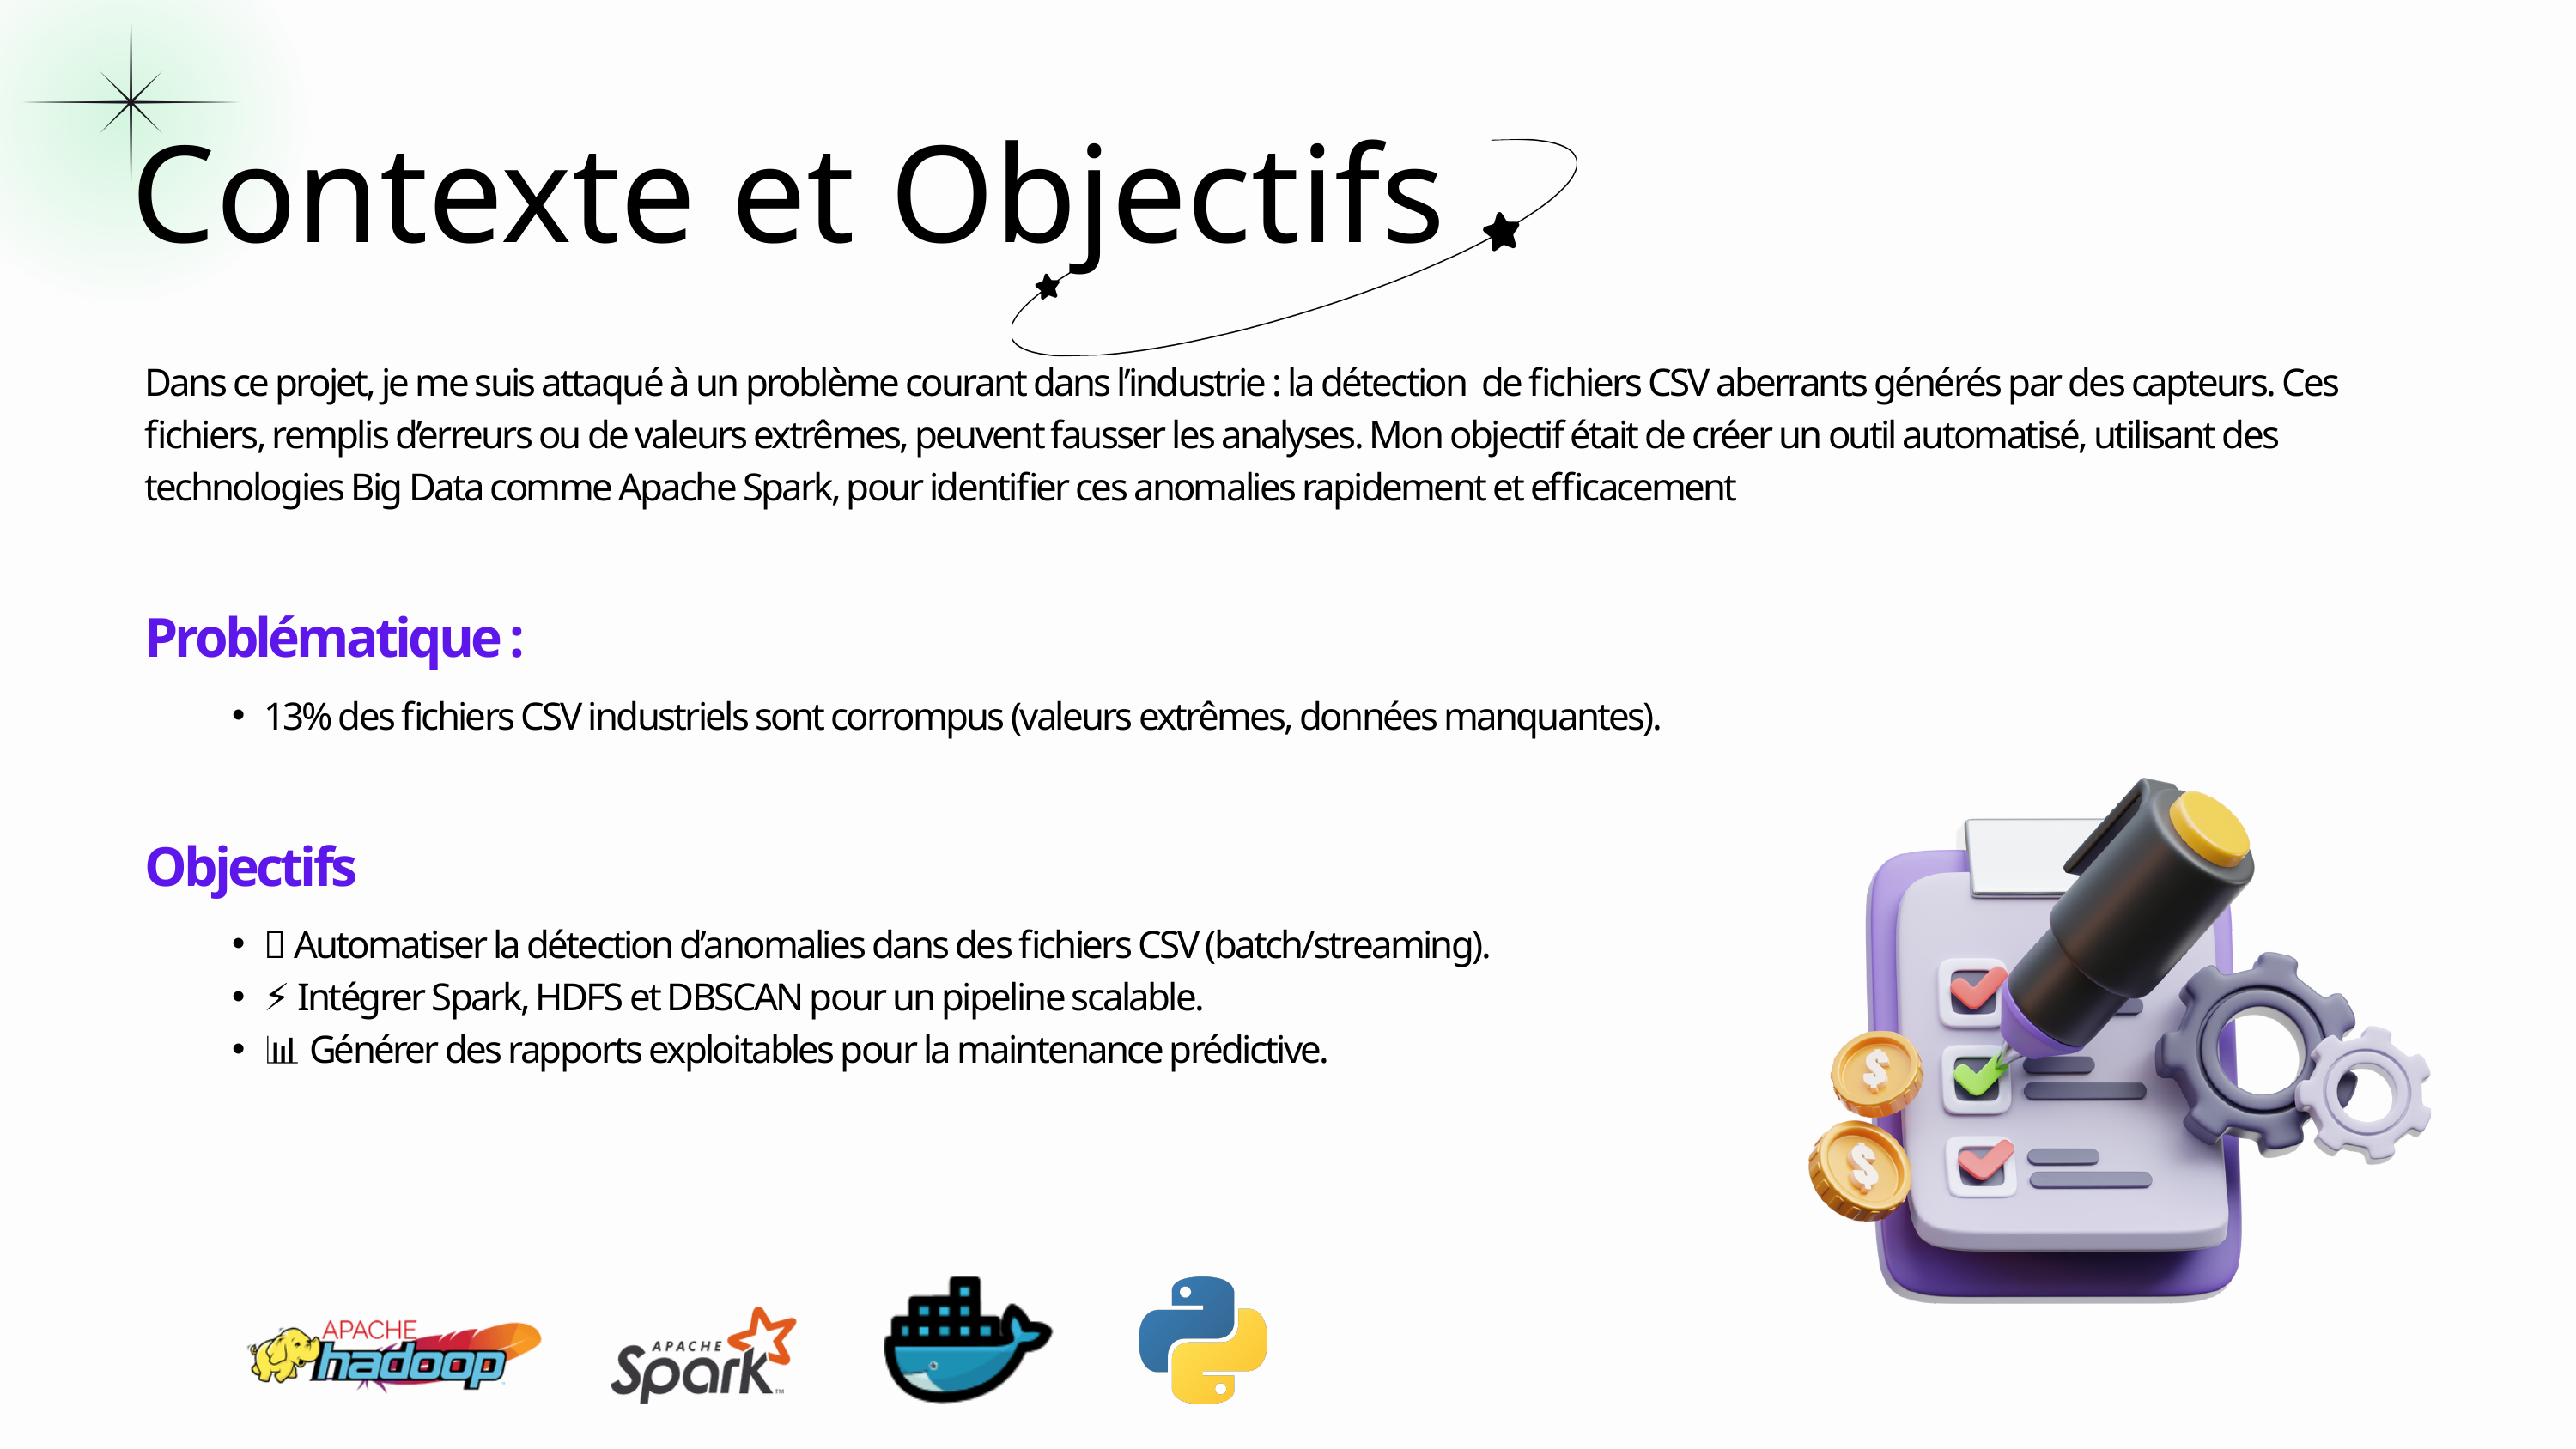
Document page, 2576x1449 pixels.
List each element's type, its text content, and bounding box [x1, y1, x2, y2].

text_box 13% des fichiers CSV industriels sont corrompus (valeurs extrêmes, données manquantes). [199, 684, 1697, 737]
text_box Contexte et Objectifs [131, 138, 1475, 270]
text_box [21, 0, 240, 211]
text_box 🎯 Automatiser la détection d’anomalies dans des fichiers CSV (batch/streaming). ⚡ Intégrer Spark, HDFS et DBSCAN pour un pipeline scalable. 📊 Générer des rapports exploitables pour la maintenance prédictive. [199, 912, 1621, 1071]
text_box Objectifs [144, 822, 440, 898]
text_box [611, 1307, 797, 1404]
text_box [237, 1308, 554, 1404]
text_box Dans ce projet, je me suis attaqué à un problème courant dans l’industrie : la détection de fichiers CSV aberrants générés par des capteurs. Ces fichiers, remplis d’erreurs ou de valeurs extrêmes, peuvent fausser les analyses. Mon objectif était de créer un outil automatisé, utilisant des technologies Big Data comme Apache Spark, pour identifier ces anomalies rapidement et efficacement [144, 350, 2432, 509]
text_box [0, 0, 312, 306]
text_box [883, 1276, 1054, 1404]
text_box [1007, 137, 1582, 350]
text_box [1808, 778, 2432, 1304]
text_box [1139, 1276, 1267, 1404]
text_box Problématique : [144, 592, 665, 669]
